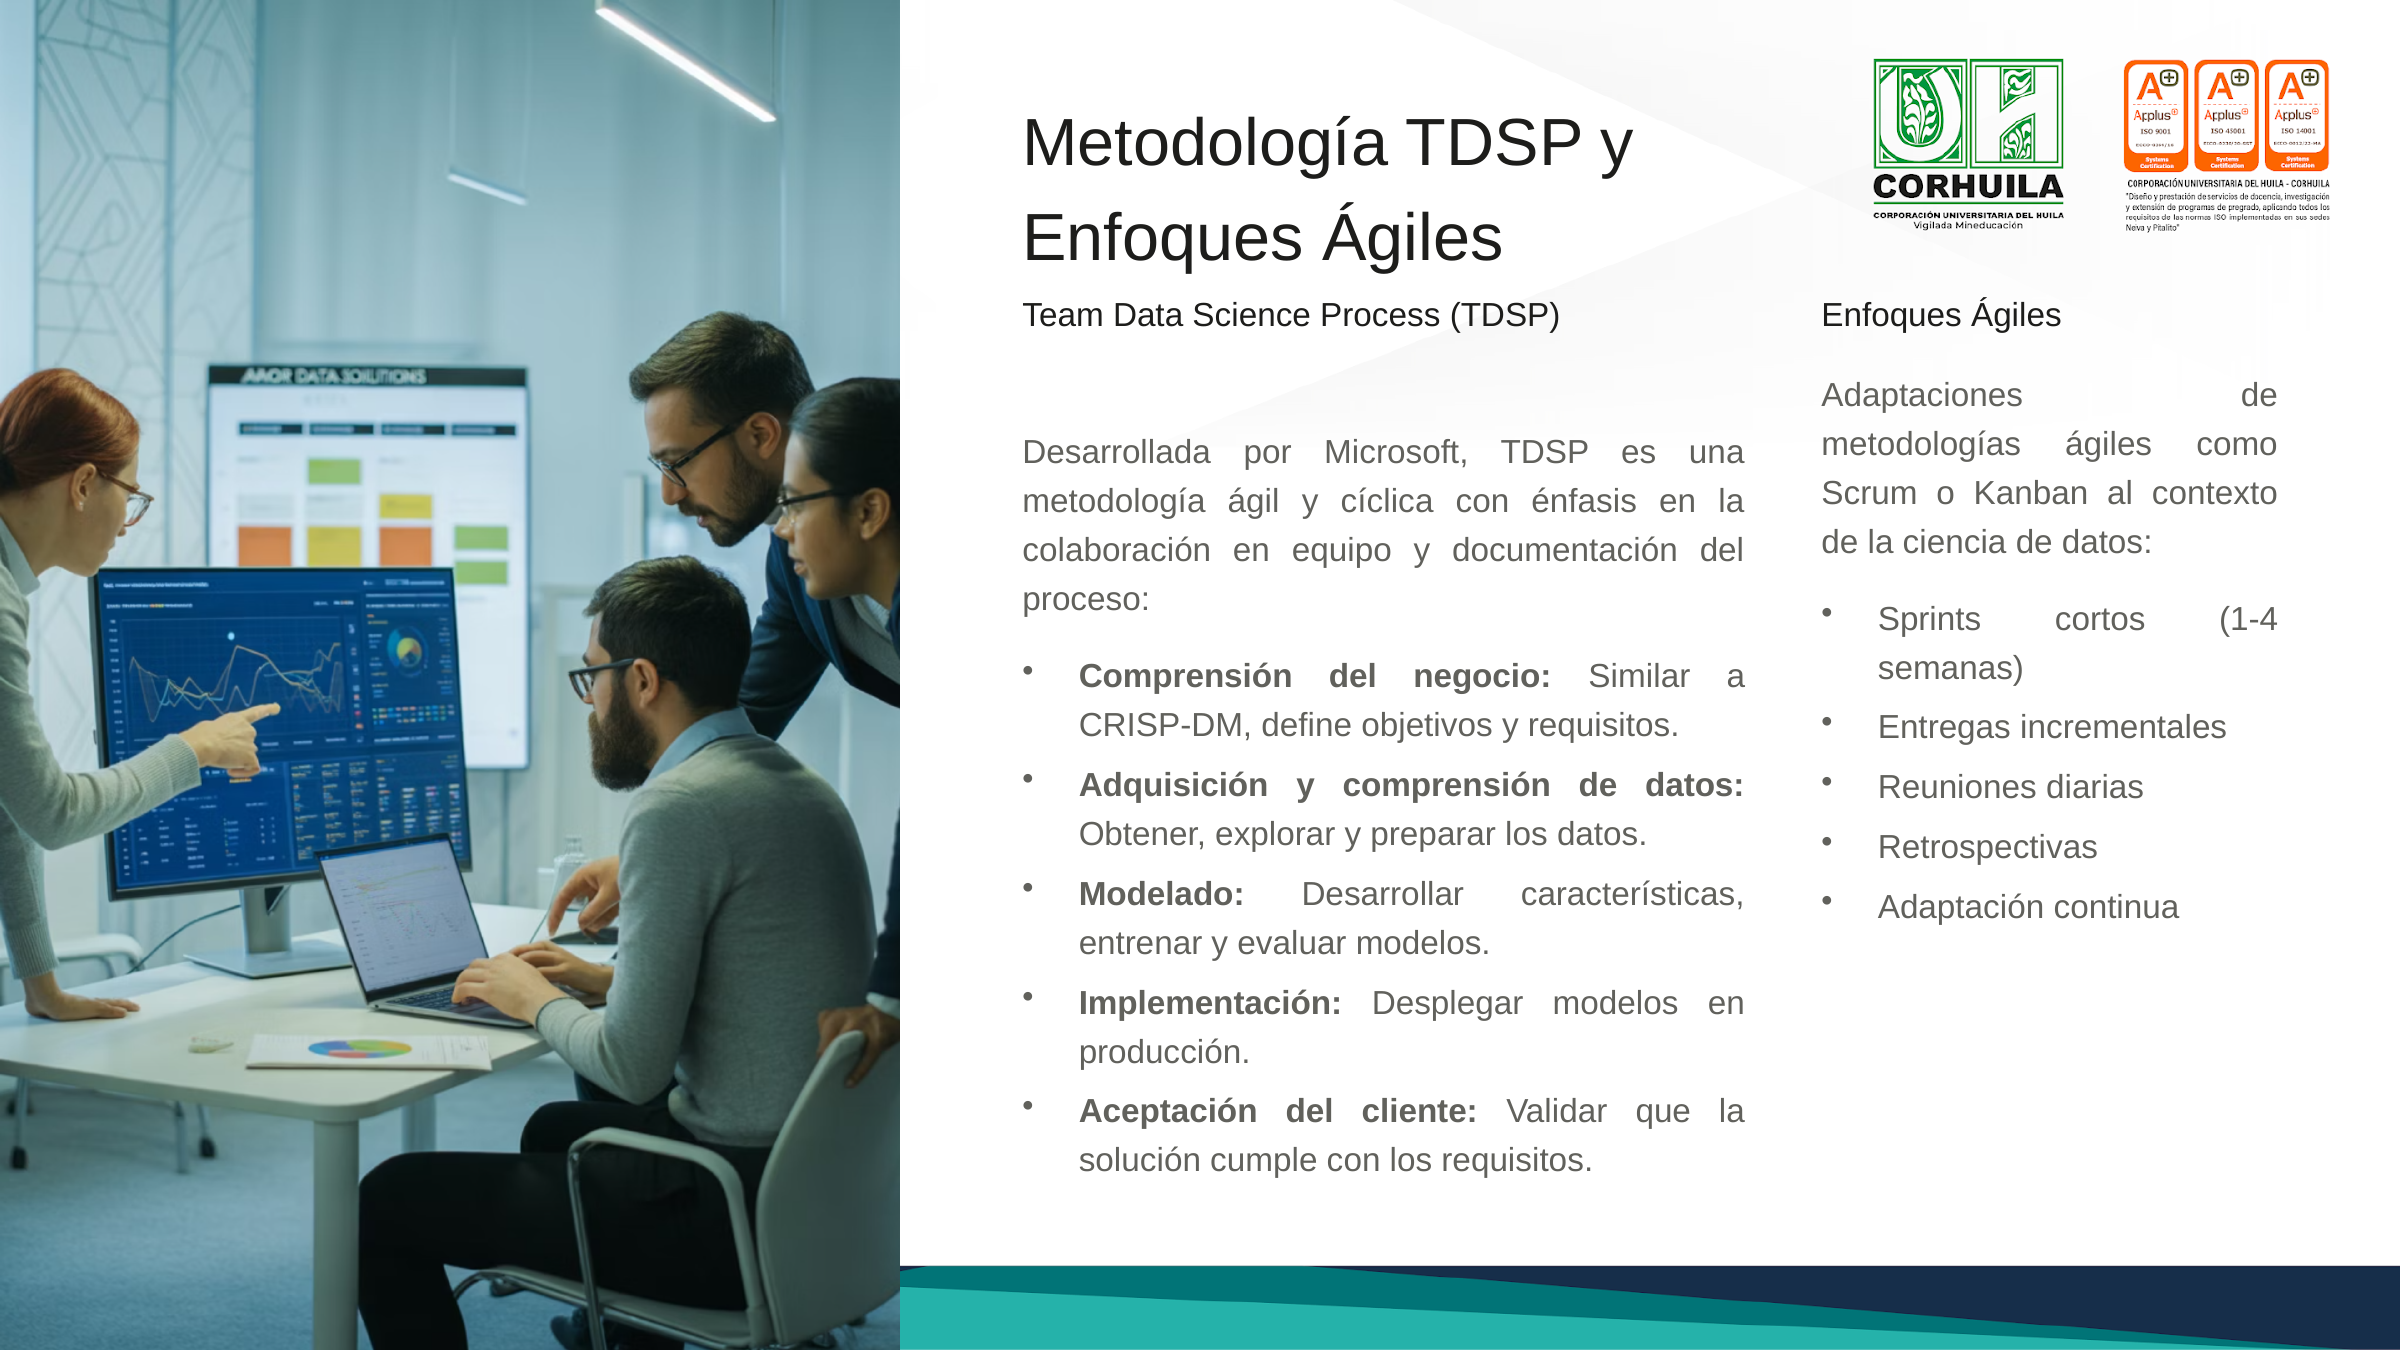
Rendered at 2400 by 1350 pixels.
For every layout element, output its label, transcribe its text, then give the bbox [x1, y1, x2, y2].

text_box Entregas incrementales [1821, 696, 2279, 746]
text_box Adaptación continua [1821, 876, 2279, 926]
picture [0, 0, 2400, 1350]
text_box Adaptaciones de metodologías ágiles como Scrum o Kanban al contexto de la ciencia de datos: [1821, 364, 2279, 561]
text_box Aceptación del cliente: Validar que la solución cumple con los requisitos. [1022, 1080, 1746, 1179]
text_box Desarrollada por Microsoft, TDSP es una metodología ágil y cíclica con énfasis en la colaboración en equipo y documentación del proceso: [1022, 421, 1746, 618]
text_box Sprints cortos (1-4 semanas) [1821, 587, 2279, 686]
text_box Metodología TDSP y Enfoques Ágiles [1022, 84, 2278, 276]
text_box Reuniones diarias [1821, 756, 2279, 806]
text_box Enfoques Ágiles [1821, 275, 2279, 334]
text_box Comprensión del negocio: Similar a CRISP-DM, define objetivos y requisitos. [1022, 645, 1746, 744]
text_box Team Data Science Process (TDSP) [1022, 275, 1746, 391]
text_box Adquisición y comprensión de datos: Obtener, explorar y preparar los datos. [1022, 754, 1746, 853]
text_box Retrospectivas [1821, 816, 2279, 866]
text_box Implementación: Desplegar modelos en producción. [1022, 971, 1746, 1070]
text_box Modelado: Desarrollar características, entrenar y evaluar modelos. [1022, 862, 1746, 962]
